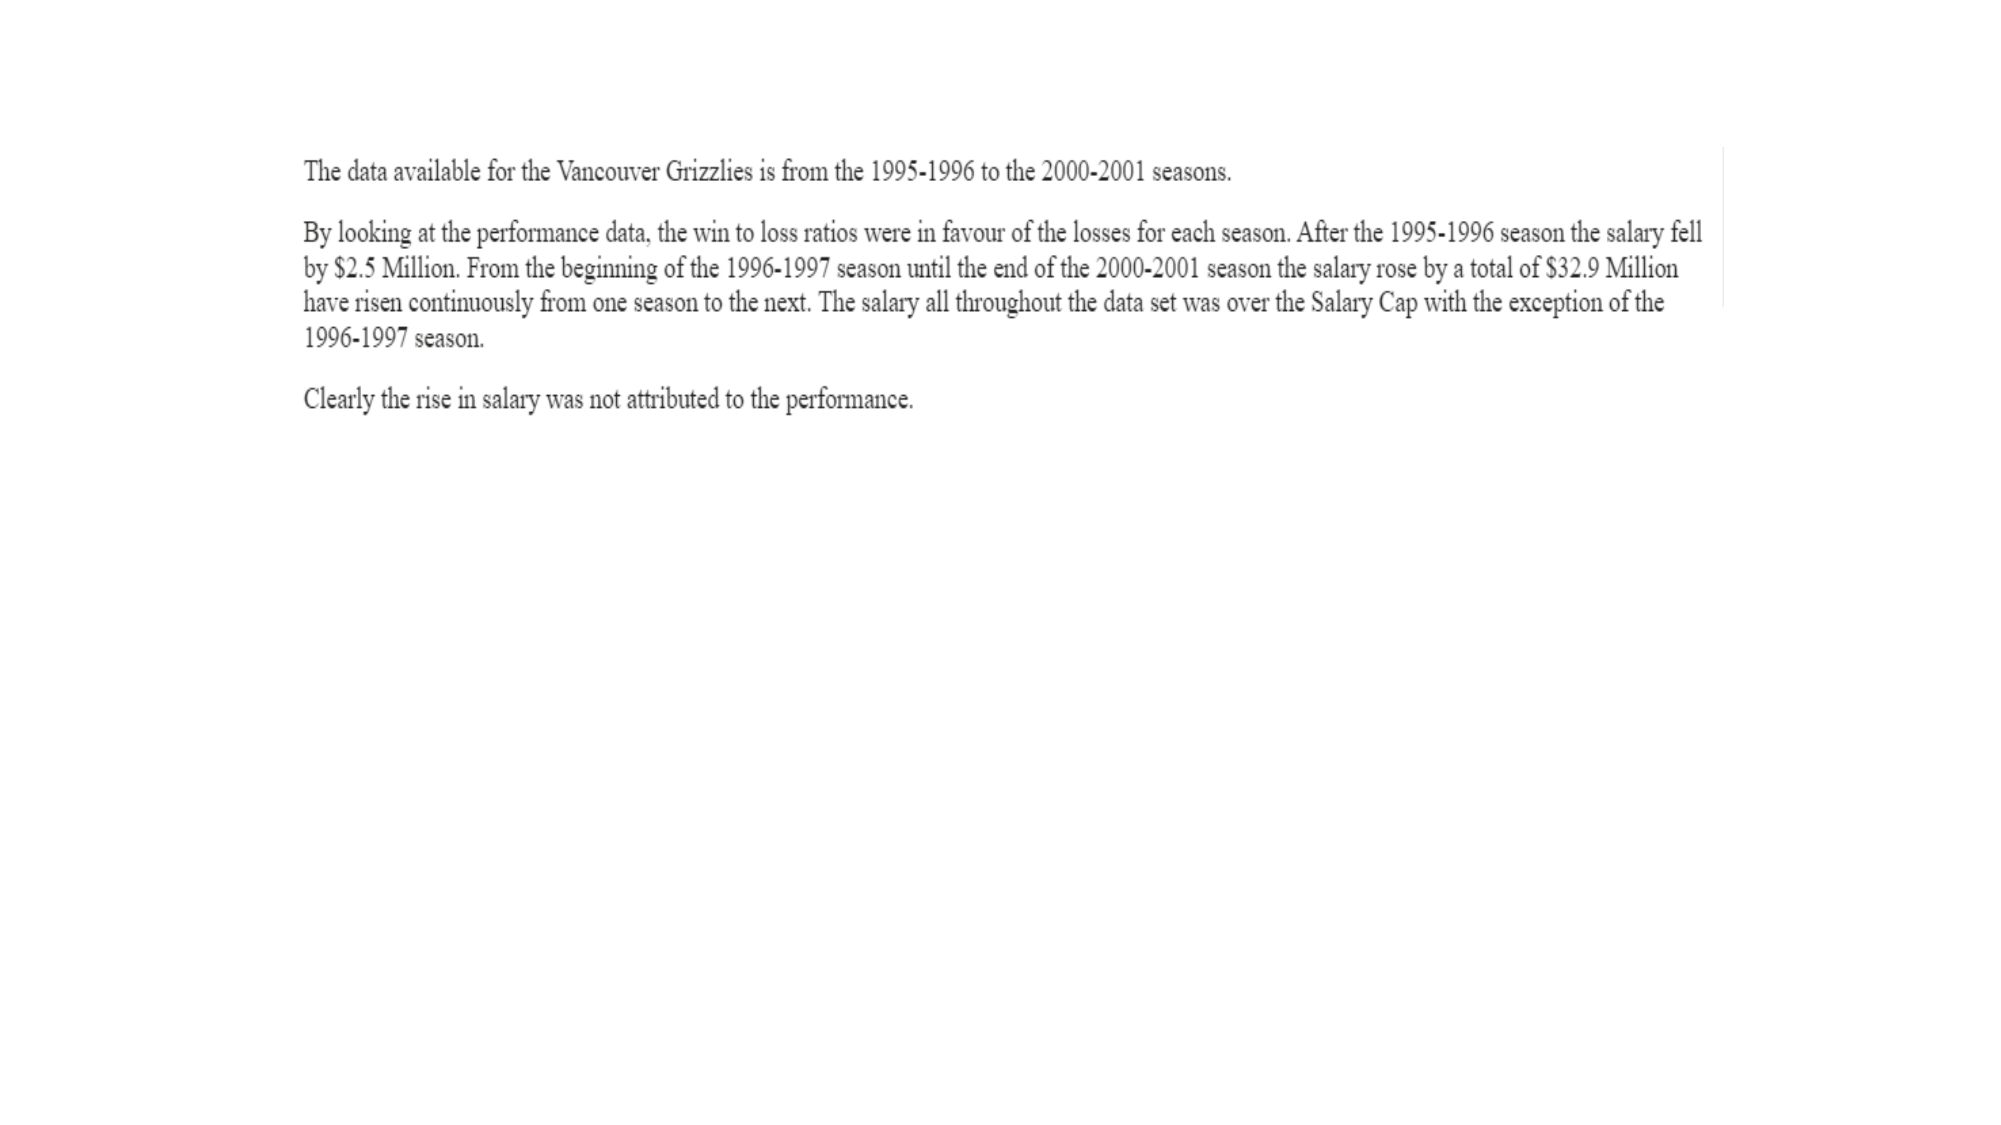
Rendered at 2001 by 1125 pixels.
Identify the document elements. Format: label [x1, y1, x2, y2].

picture [299, 147, 1724, 429]
